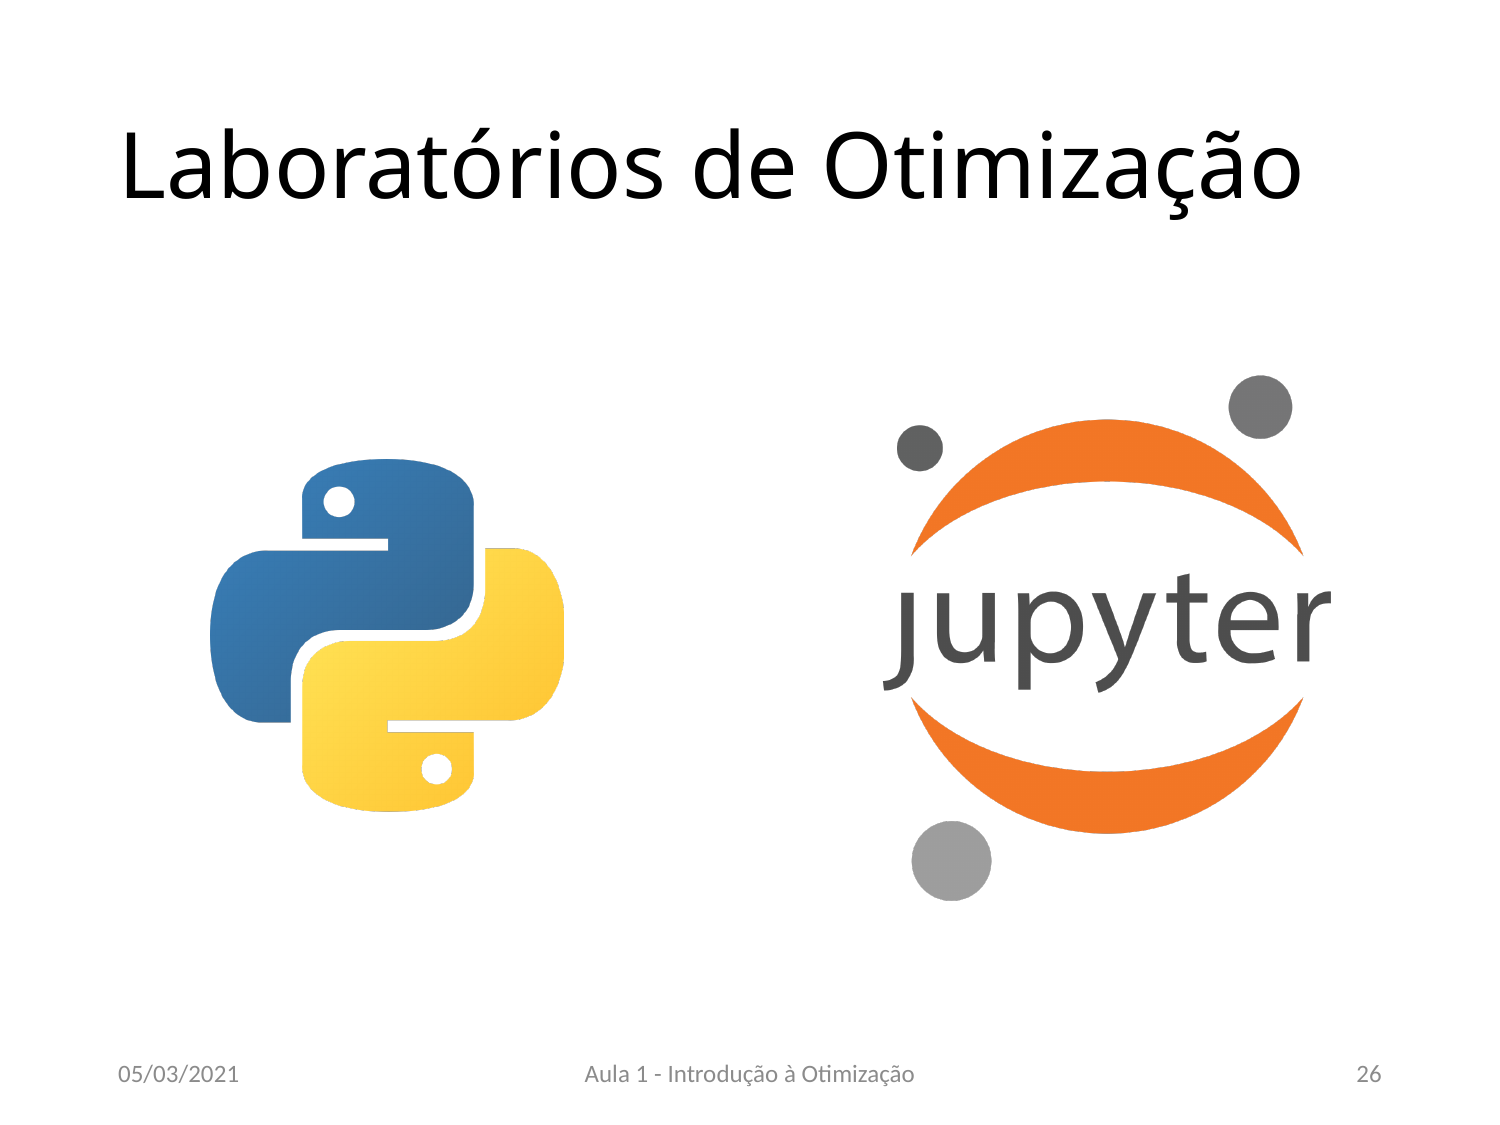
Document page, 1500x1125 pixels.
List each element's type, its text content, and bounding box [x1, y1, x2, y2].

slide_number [103, 1042, 441, 1103]
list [876, 368, 1339, 904]
footer Aula 1 - Introdução à Otimização [496, 1042, 1004, 1103]
title Laboratórios de Otimização [103, 59, 1397, 278]
picture [210, 459, 564, 812]
slide_number 26 [1059, 1042, 1397, 1103]
